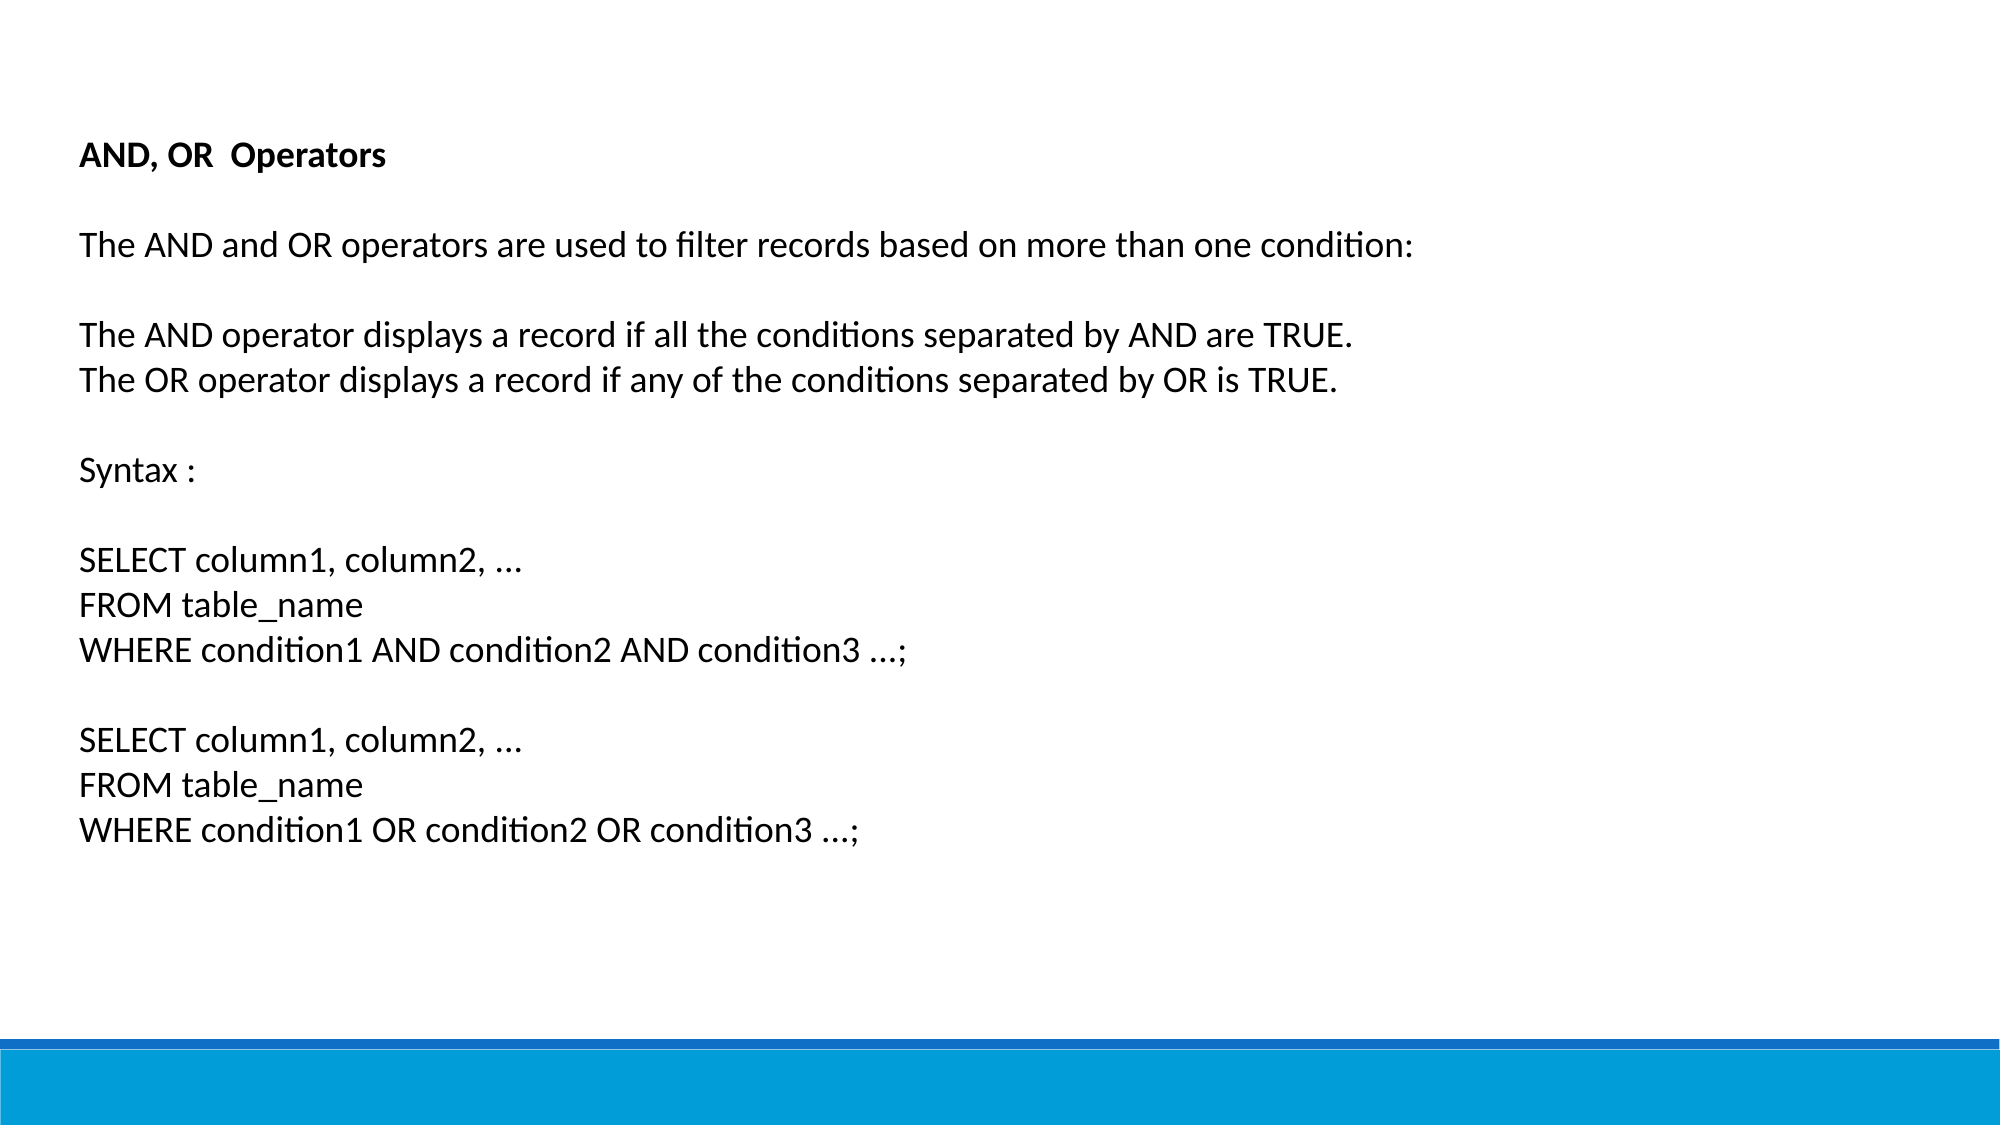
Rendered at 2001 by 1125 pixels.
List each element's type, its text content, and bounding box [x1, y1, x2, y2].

text_box AND, OR Operators The AND and OR operators are used to filter records based on more than one condition: The AND operator displays a record if all the conditions separated by AND are TRUE. The OR operator displays a record if any of the conditions separated by OR is TRUE. Syntax : SELECT column1, column2, ... FROM table_name WHERE condition1 AND condition2 AND condition3 ...; SELECT column1, column2, ... FROM table_name WHERE condition1 OR condition2 OR condition3 ...; [64, 122, 2000, 858]
